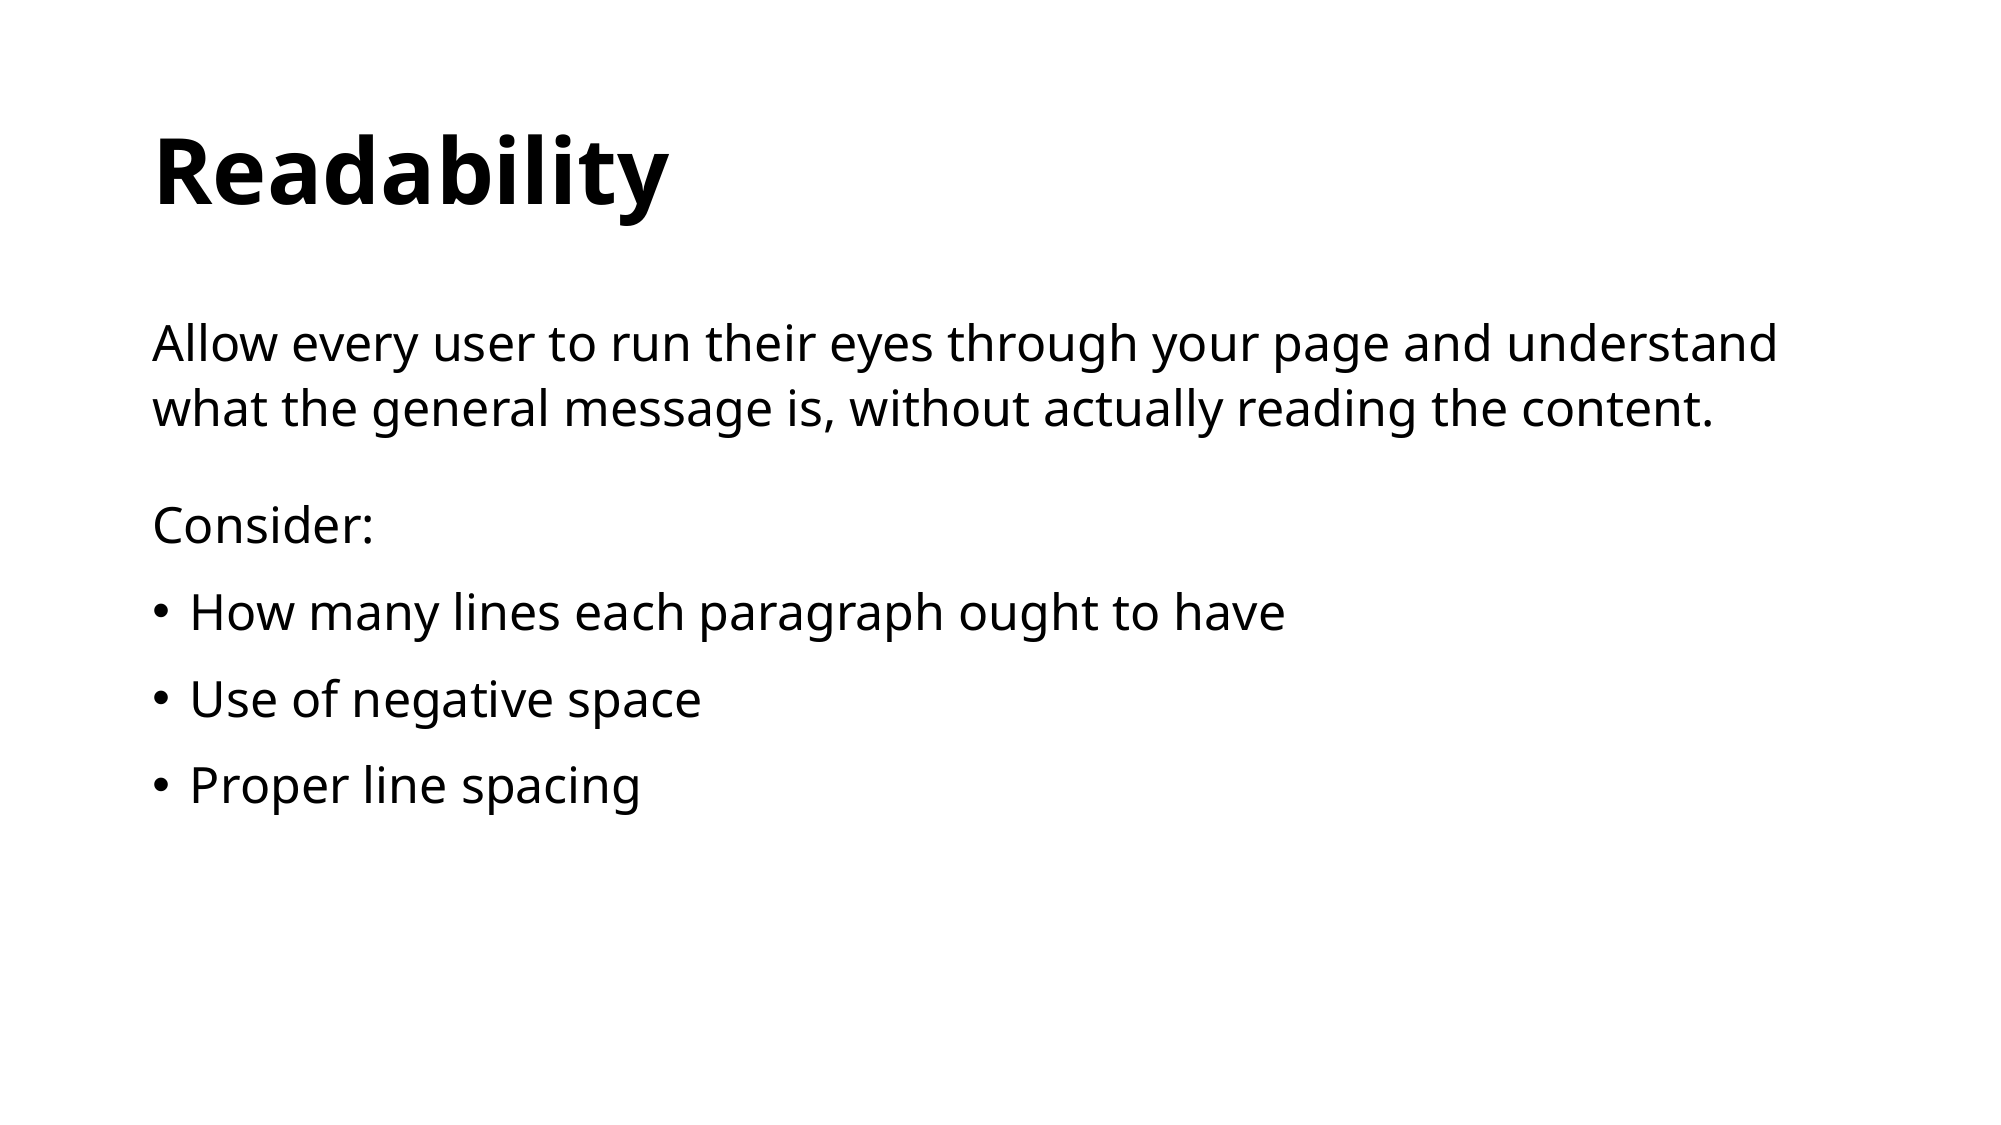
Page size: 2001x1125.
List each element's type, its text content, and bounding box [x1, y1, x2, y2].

list Consider: How many lines each paragraph ought to have Use of negative space Proper line spacing [137, 480, 1863, 939]
title Readability [137, 105, 1863, 245]
text_box Allow every user to run their eyes through your page and understand what the general message is, without actually reading the content. [137, 297, 1863, 463]
